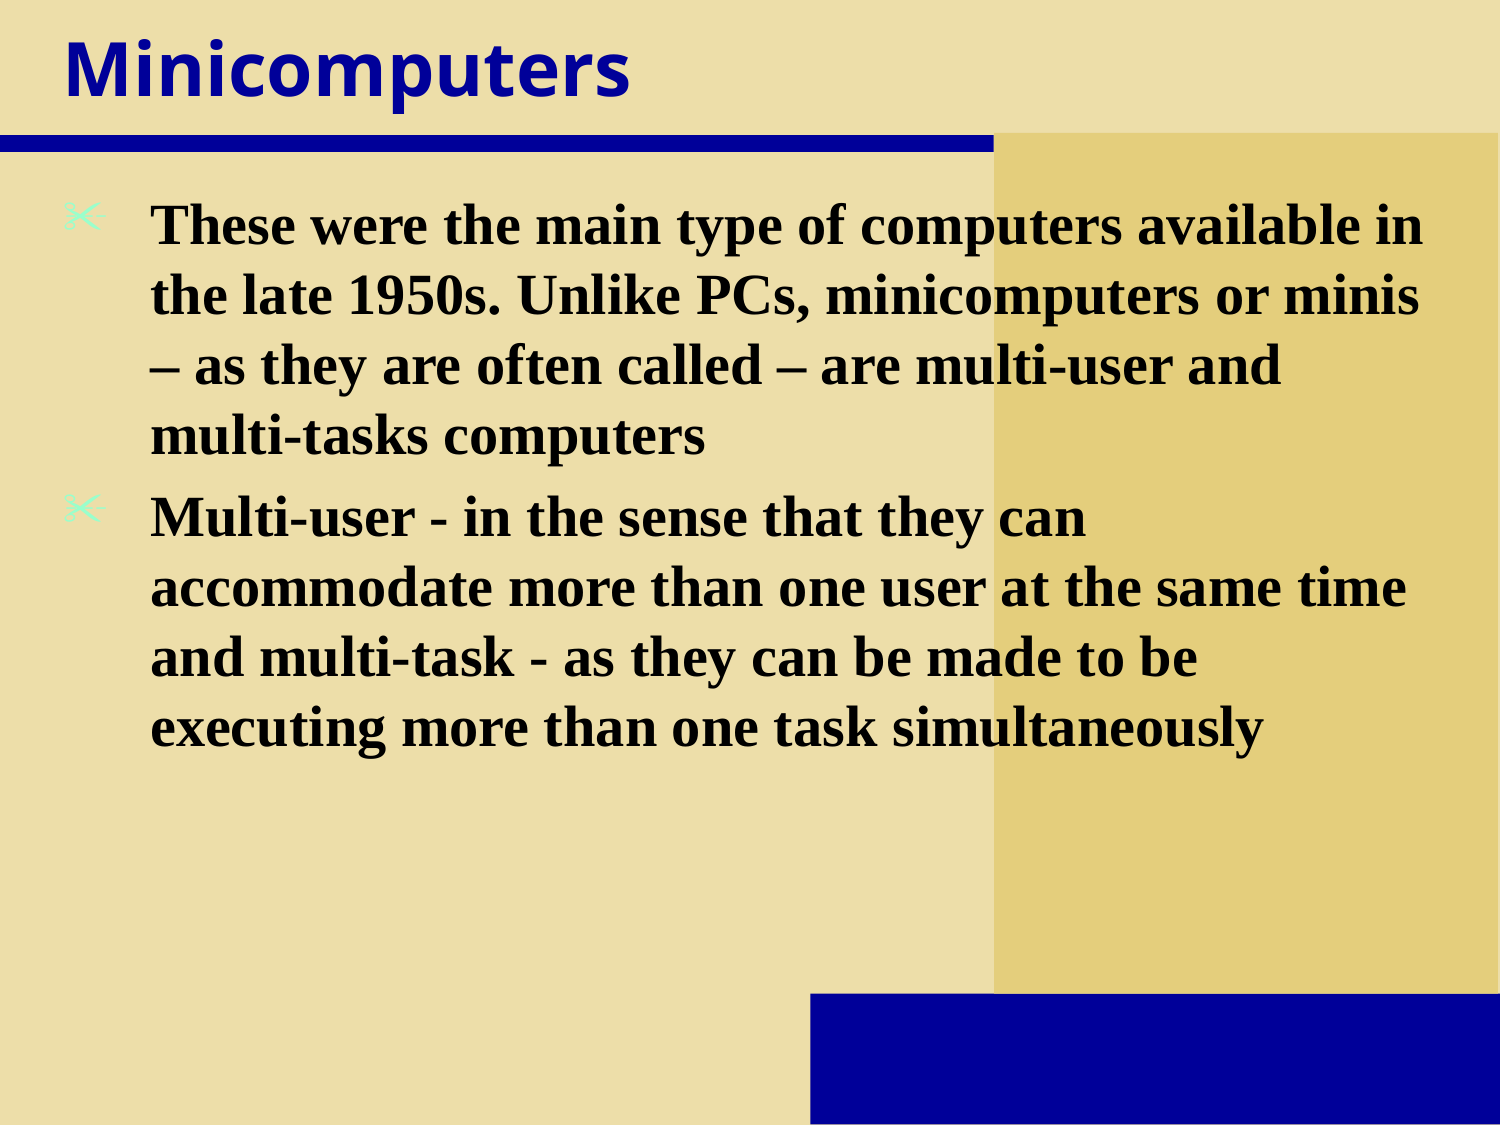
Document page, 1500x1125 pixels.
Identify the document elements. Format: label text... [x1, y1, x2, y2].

list These were the main type of computers available in the late 1950s. Unlike PCs, minicomputers or minis – as they are often called – are multi-user and multi-tasks computers Multi-user - in the sense that they can accommodate more than one user at the same time and multi-task - as they can be made to be executing more than one task simultaneously [47, 178, 1457, 960]
title Minicomputers [47, 0, 1456, 133]
